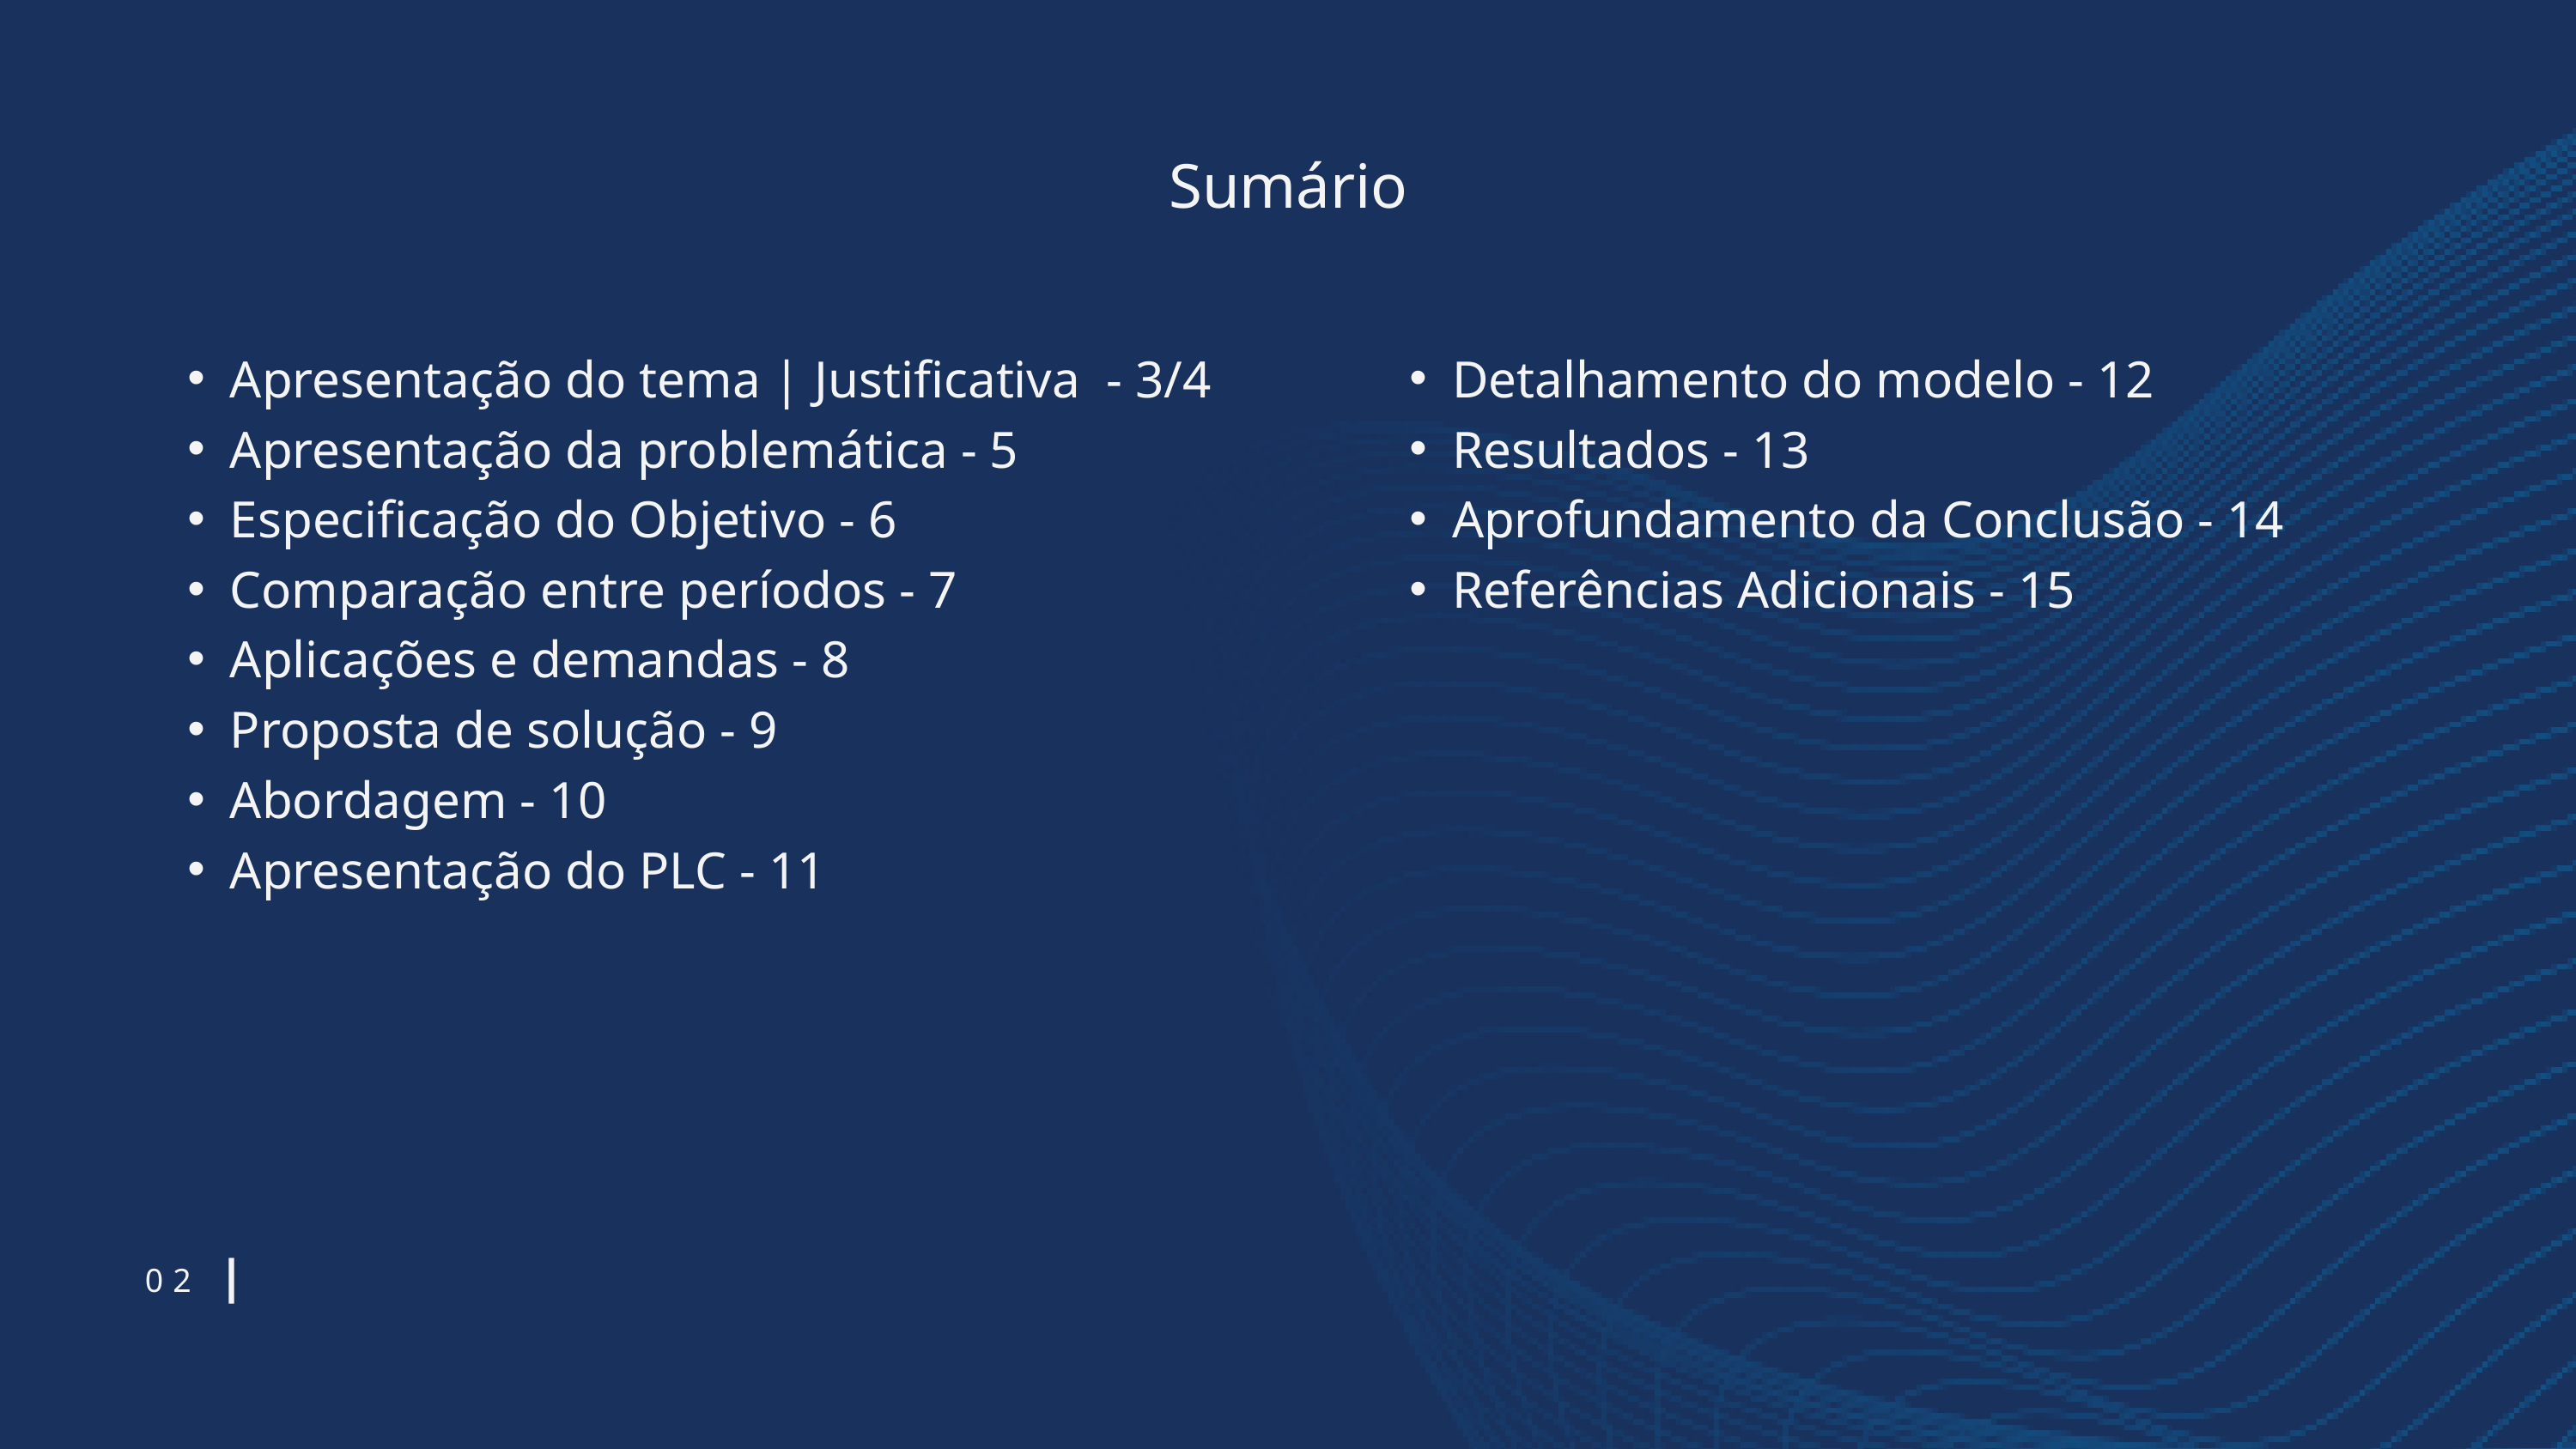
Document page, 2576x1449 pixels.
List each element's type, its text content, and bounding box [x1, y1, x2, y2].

text_box Apresentação do tema | Justificativa - 3/4 Apresentação da problemática - 5 Especificação do Objetivo - 6 Comparação entre períodos - 7 Aplicações e demandas - 8 Proposta de solução - 9 Abordagem - 10 Apresentação do PLC - 11 [144, 337, 1584, 899]
text_box Sumário [1161, 135, 1416, 221]
text_box [1244, 106, 2576, 1449]
text_box Detalhamento do modelo - 12 Resultados - 13 Aprofundamento da Conclusão - 14 Referências Adicionais - 15 [1366, 337, 2432, 618]
text_box 02 [144, 1253, 210, 1344]
